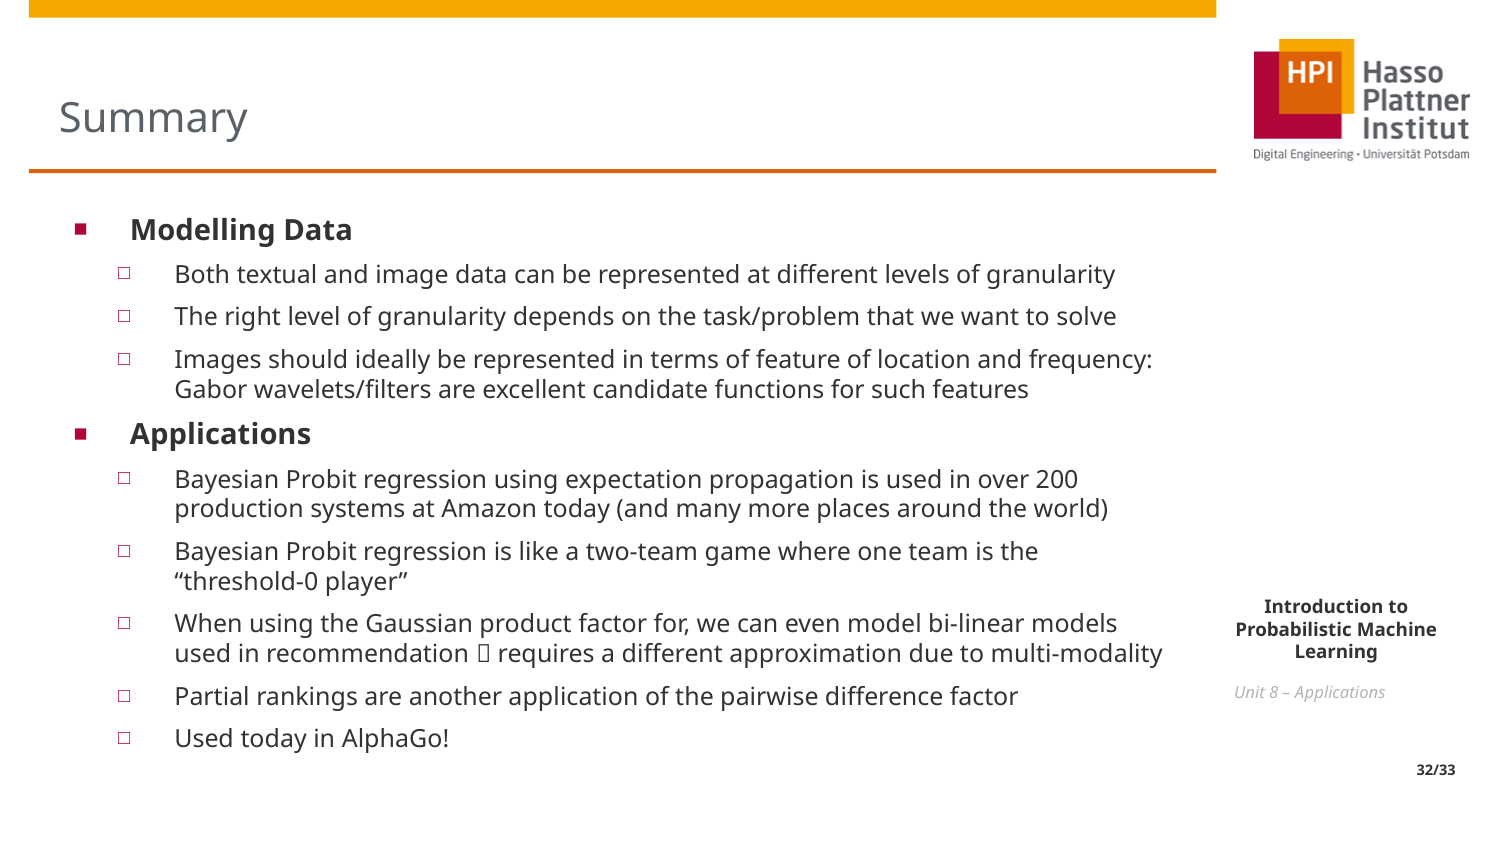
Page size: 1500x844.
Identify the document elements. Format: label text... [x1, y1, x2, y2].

title Summary [58, 17, 1187, 170]
picture [1254, 39, 1470, 161]
list Modelling Data Both textual and image data can be represented at different levels of granularity The right level of granularity depends on the task/problem that we want to solve Images should ideally be represented in terms of feature of location and frequency: Gabor wavelets/filters are excellent candidate functions for such features Applications Bayesian Probit regression using expectation propagation is used in over 200 production systems at Amazon today (and many more places around the world) Bayesian Probit regression is like a two-team game where one team is the “threshold-0 player” When using the Gaussian product factor for, we can even model bi-linear models used in recommendation  requires a different approximation due to multi-modality Partial rankings are another application of the pairwise difference factor Used today in AlphaGo! [58, 203, 1187, 788]
